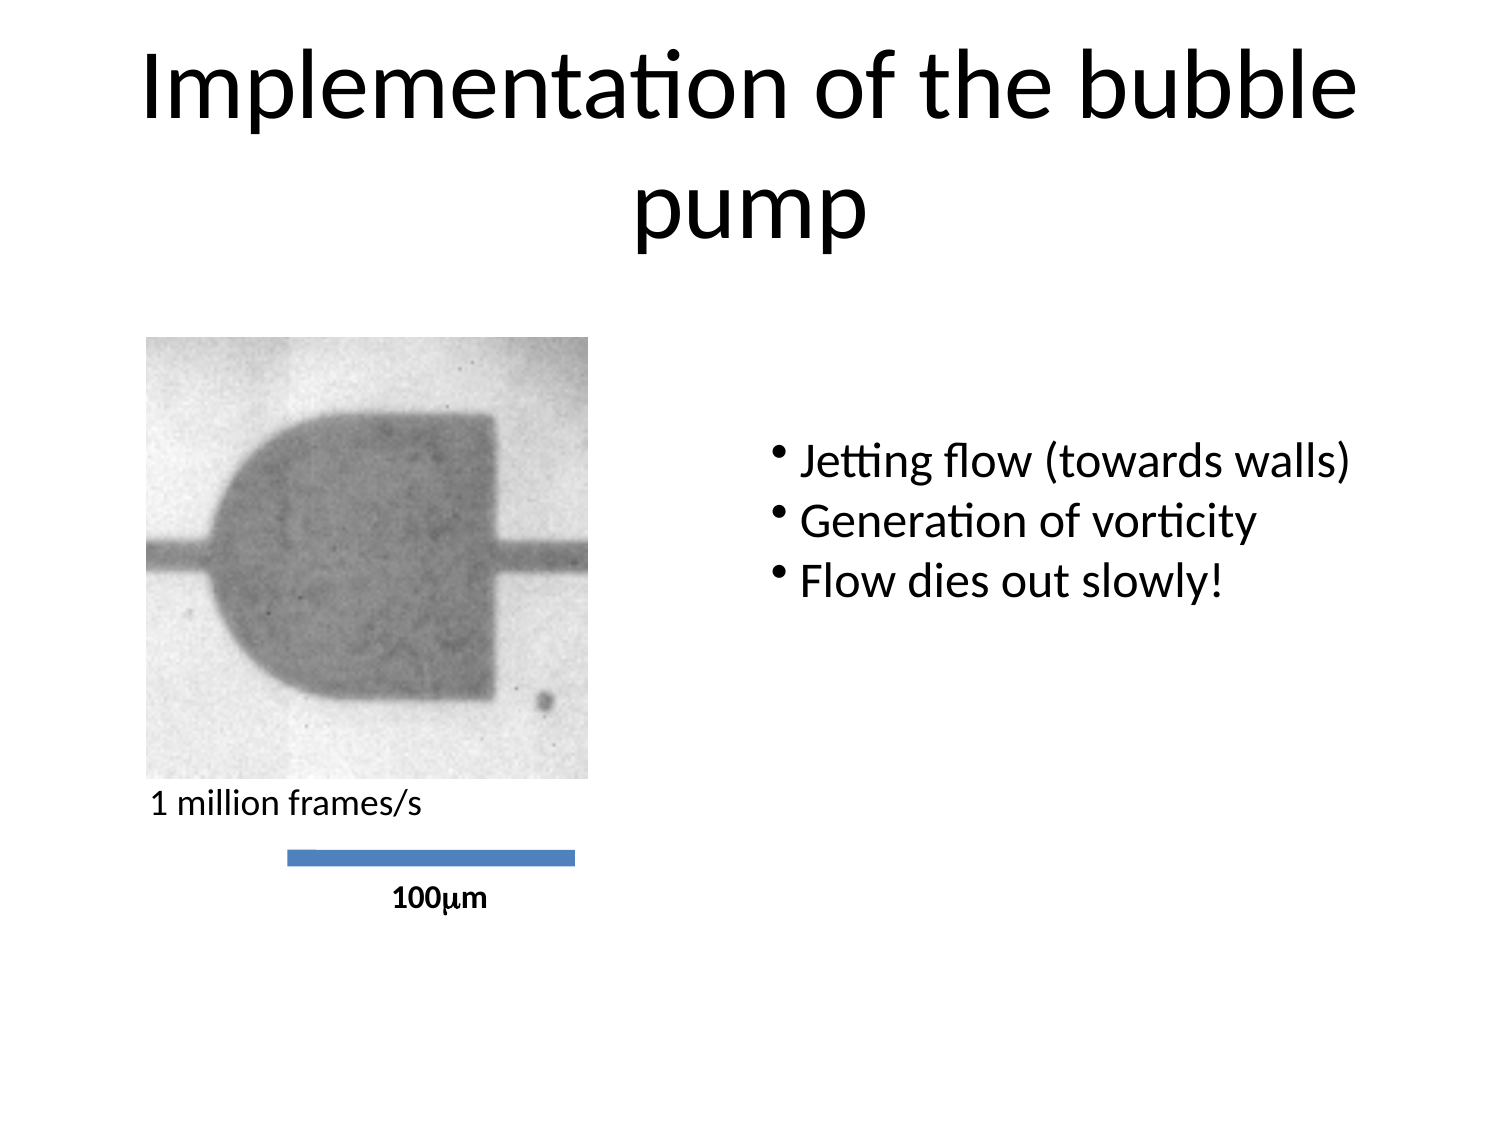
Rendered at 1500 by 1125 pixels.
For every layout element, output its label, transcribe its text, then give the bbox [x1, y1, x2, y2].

title Implementation of the bubble pump [74, 44, 1426, 233]
text_box 1 million frames/s [134, 770, 438, 831]
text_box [287, 857, 576, 923]
text_box Jetting flow (towards walls) Generation of vorticity Flow dies out slowly! [756, 420, 1367, 735]
picture [146, 337, 588, 779]
